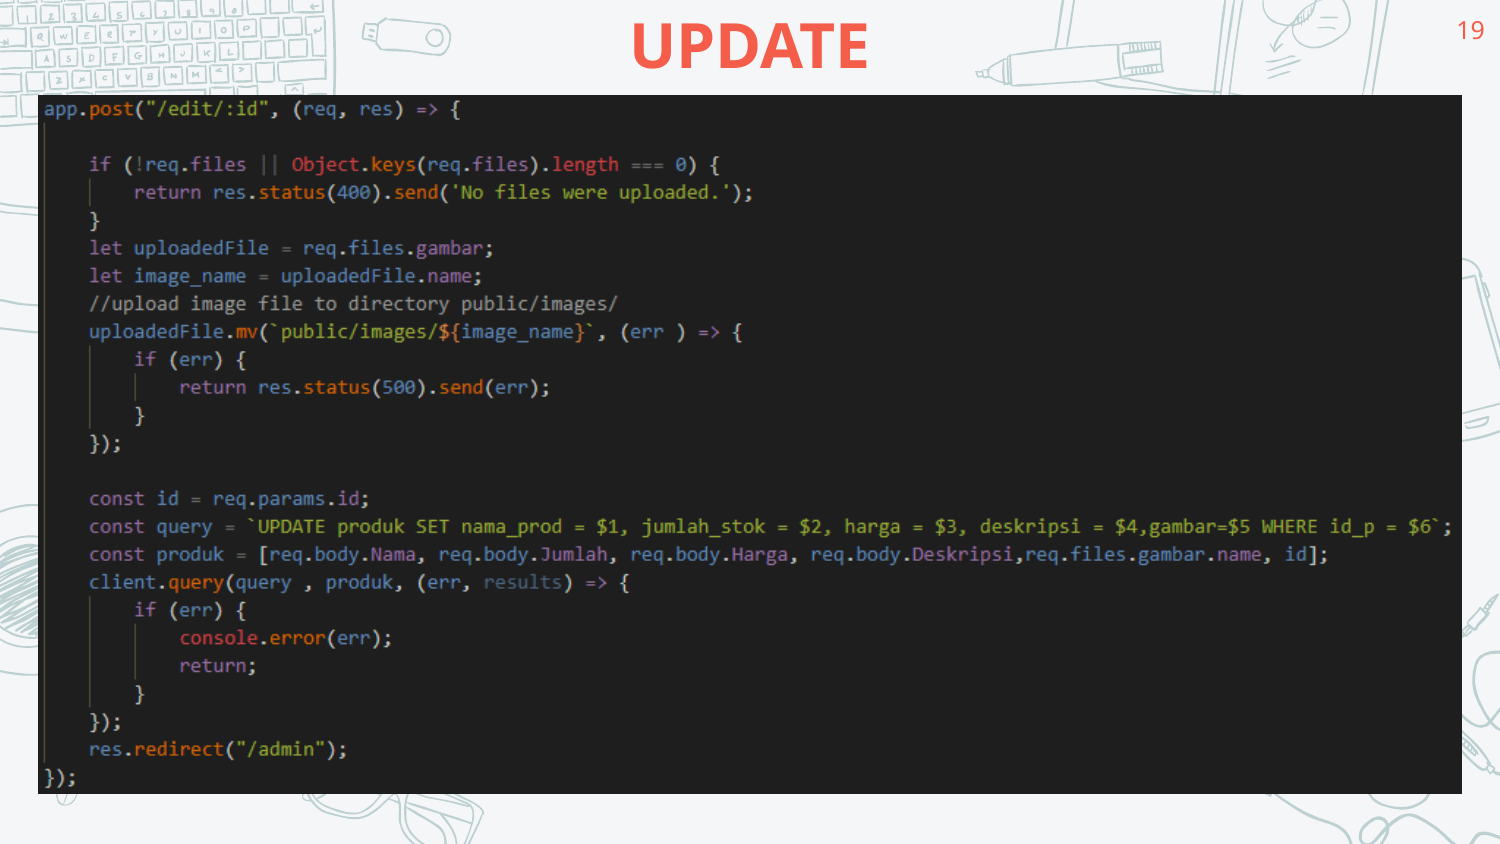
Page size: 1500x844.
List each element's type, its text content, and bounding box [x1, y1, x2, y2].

slide_number ‹#› [1435, 0, 1500, 53]
picture [38, 95, 1462, 794]
title UPDATE [595, 0, 905, 93]
